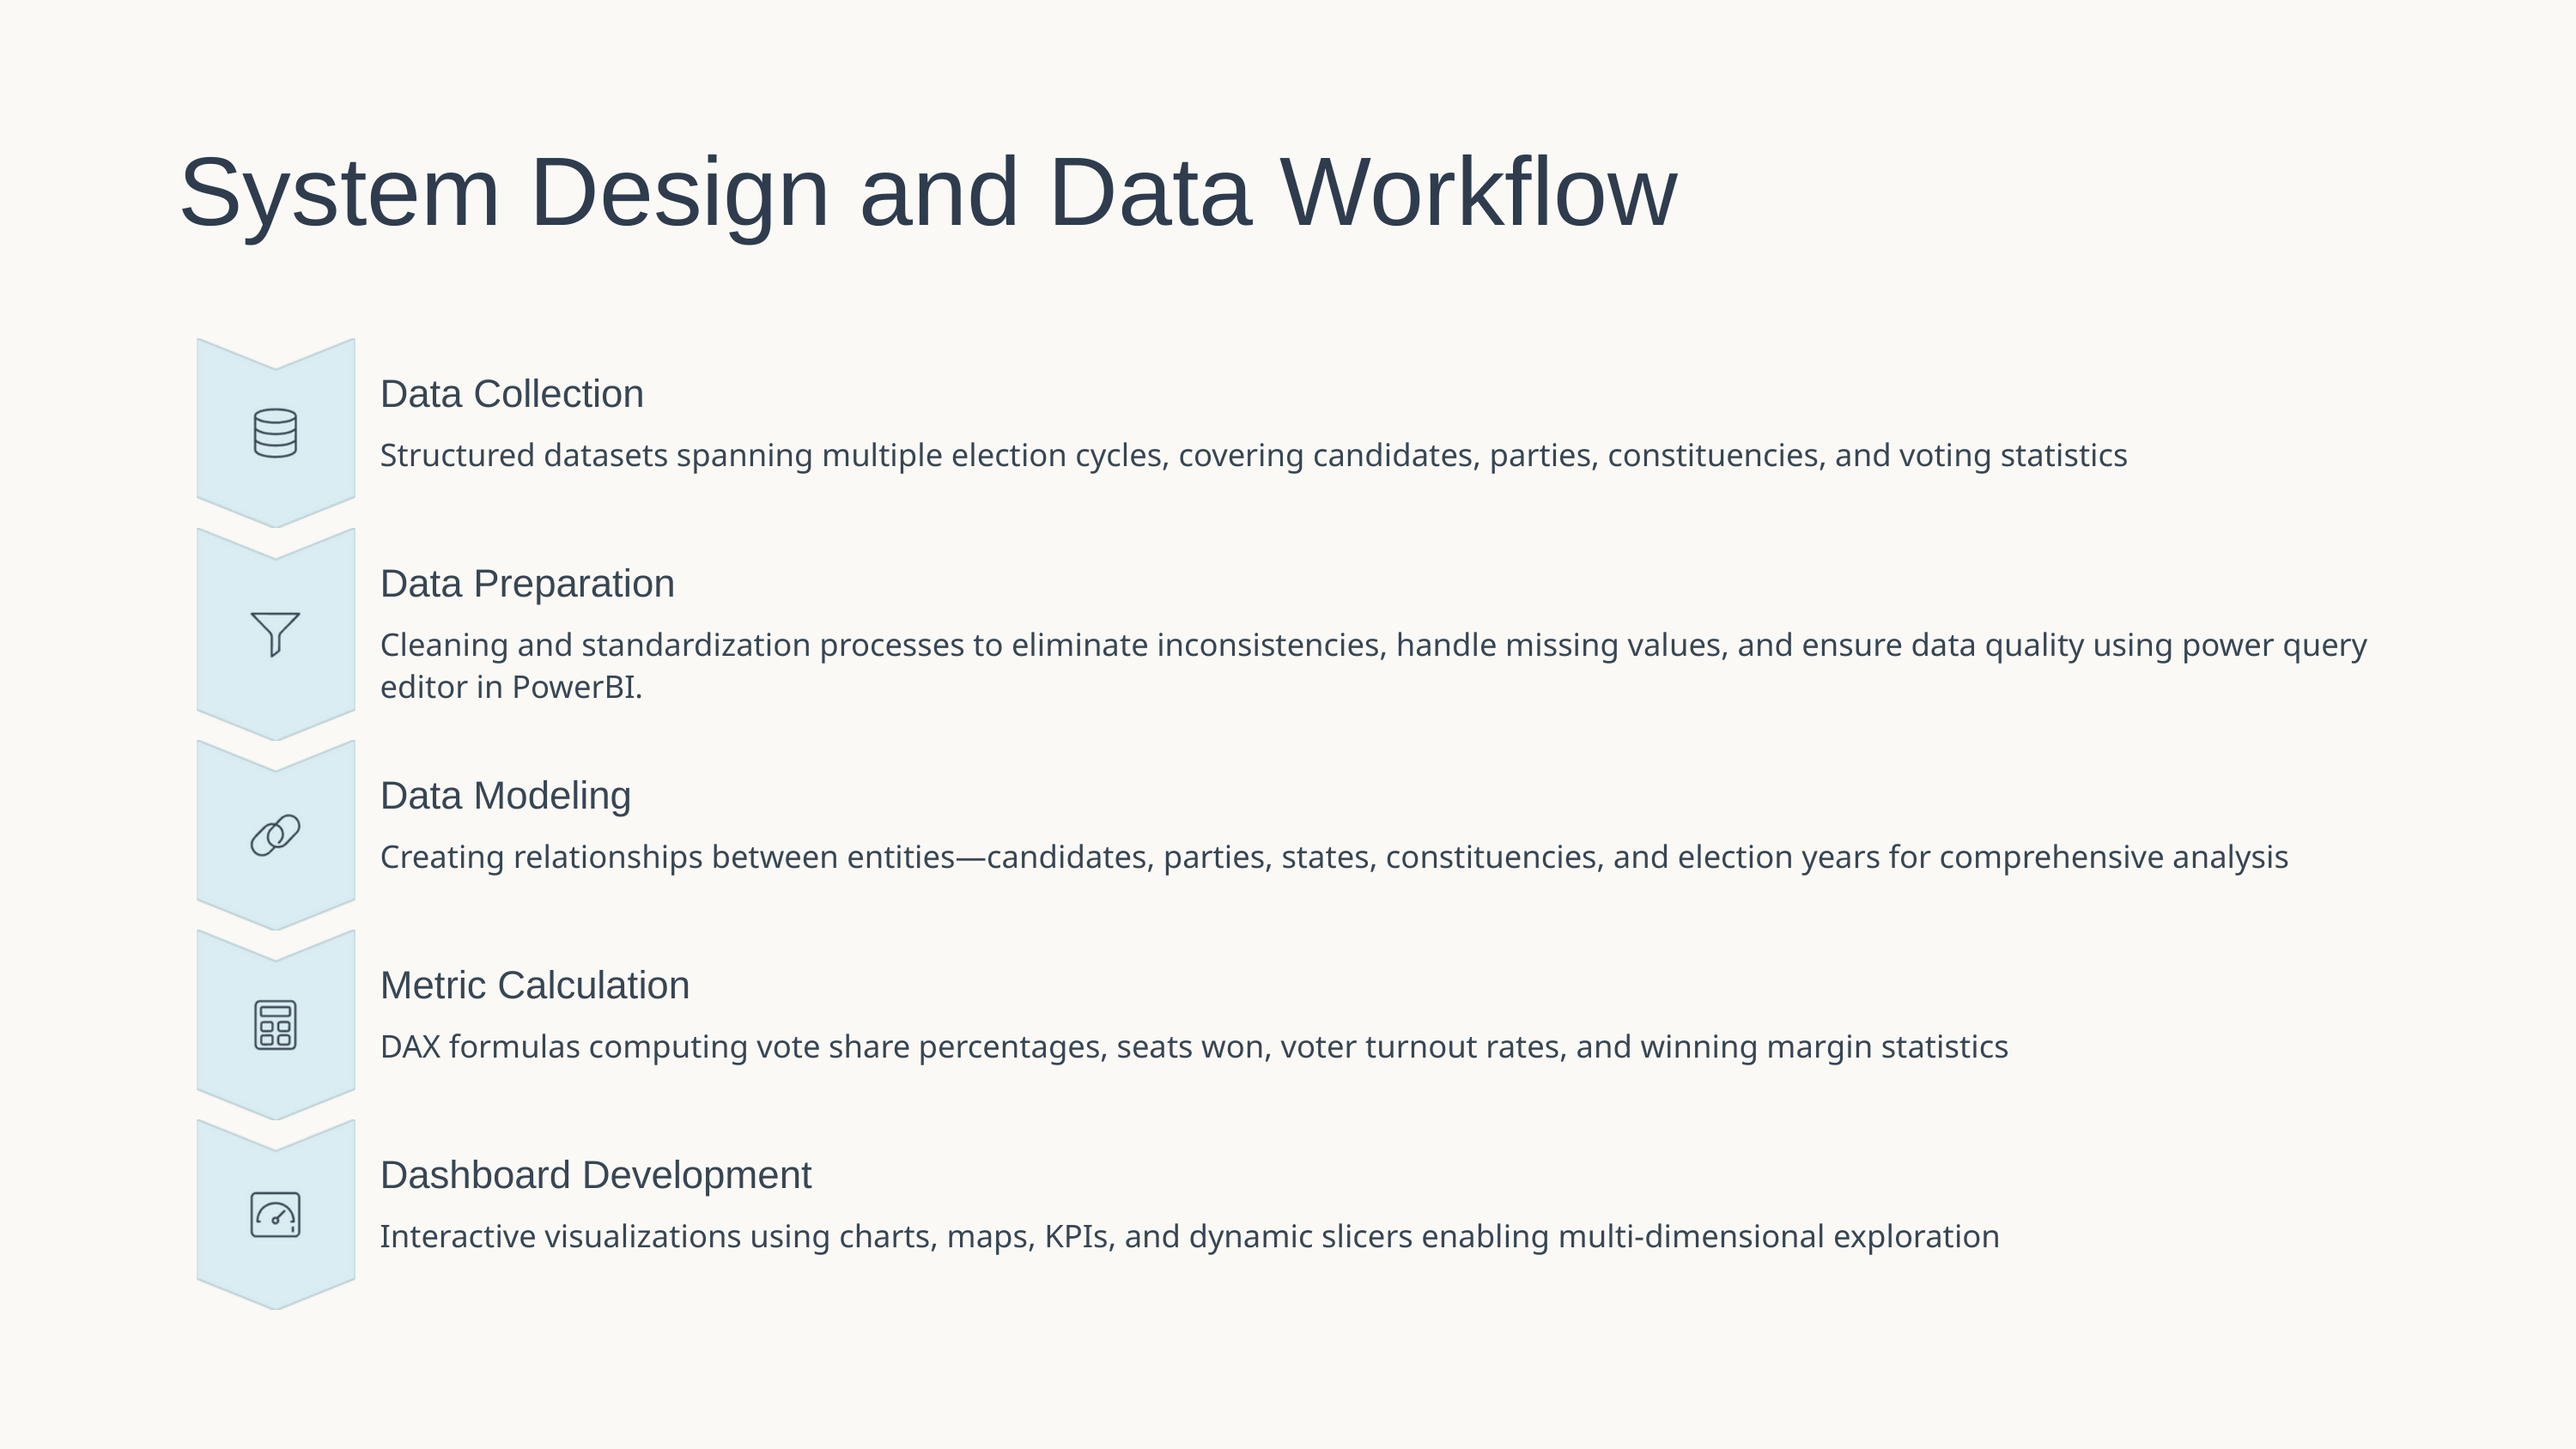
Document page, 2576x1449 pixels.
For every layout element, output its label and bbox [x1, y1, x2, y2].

text_box [197, 740, 355, 930]
text_box [197, 337, 355, 527]
text_box [197, 930, 355, 1119]
text_box [197, 1119, 355, 1310]
text_box [197, 527, 355, 740]
text_box [0, 0, 2576, 1449]
